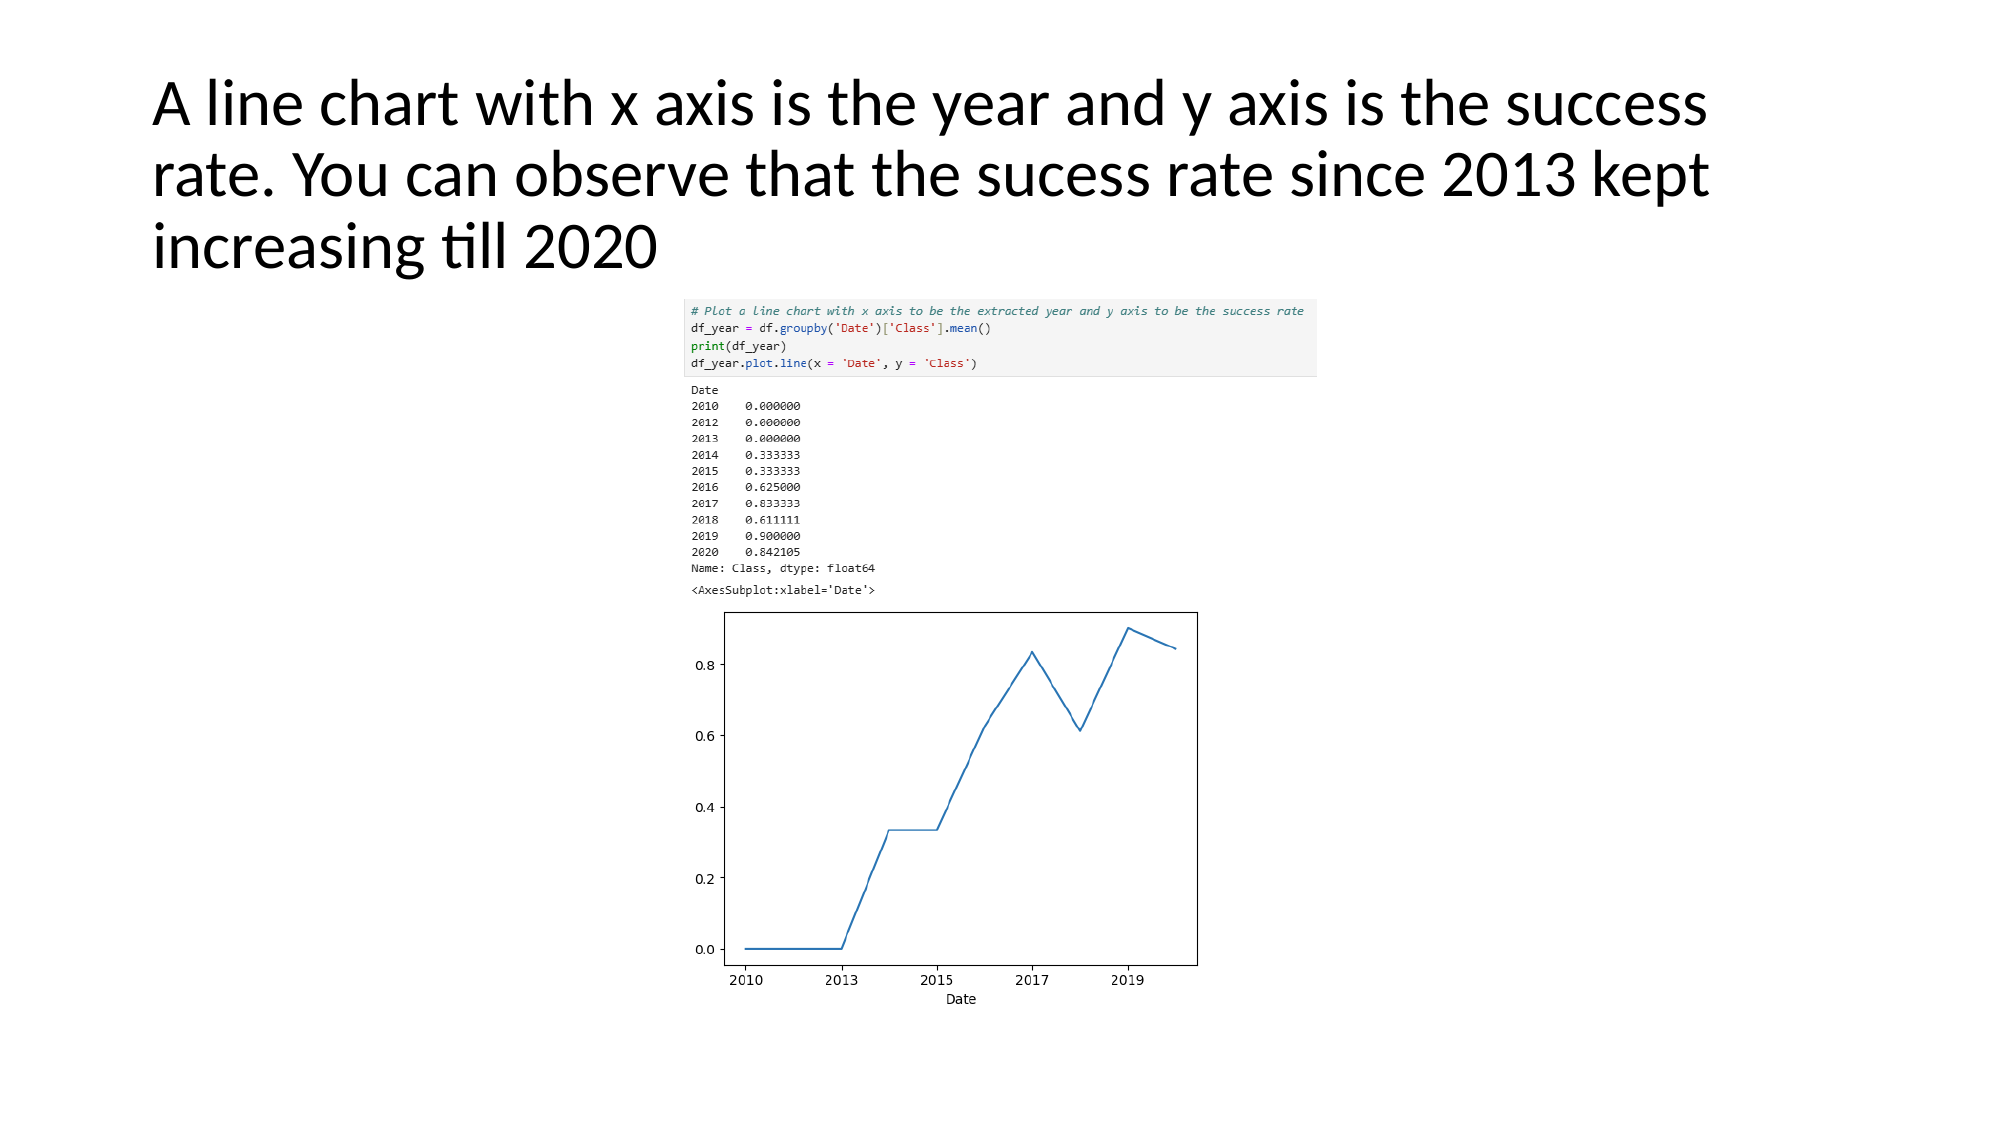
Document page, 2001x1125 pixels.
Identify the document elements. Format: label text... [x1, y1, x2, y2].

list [683, 299, 1317, 1014]
title A line chart with x axis is the year and y axis is the success rate. You can observe that the sucess rate since 2013 kept increasing till 2020 [137, 59, 1863, 278]
